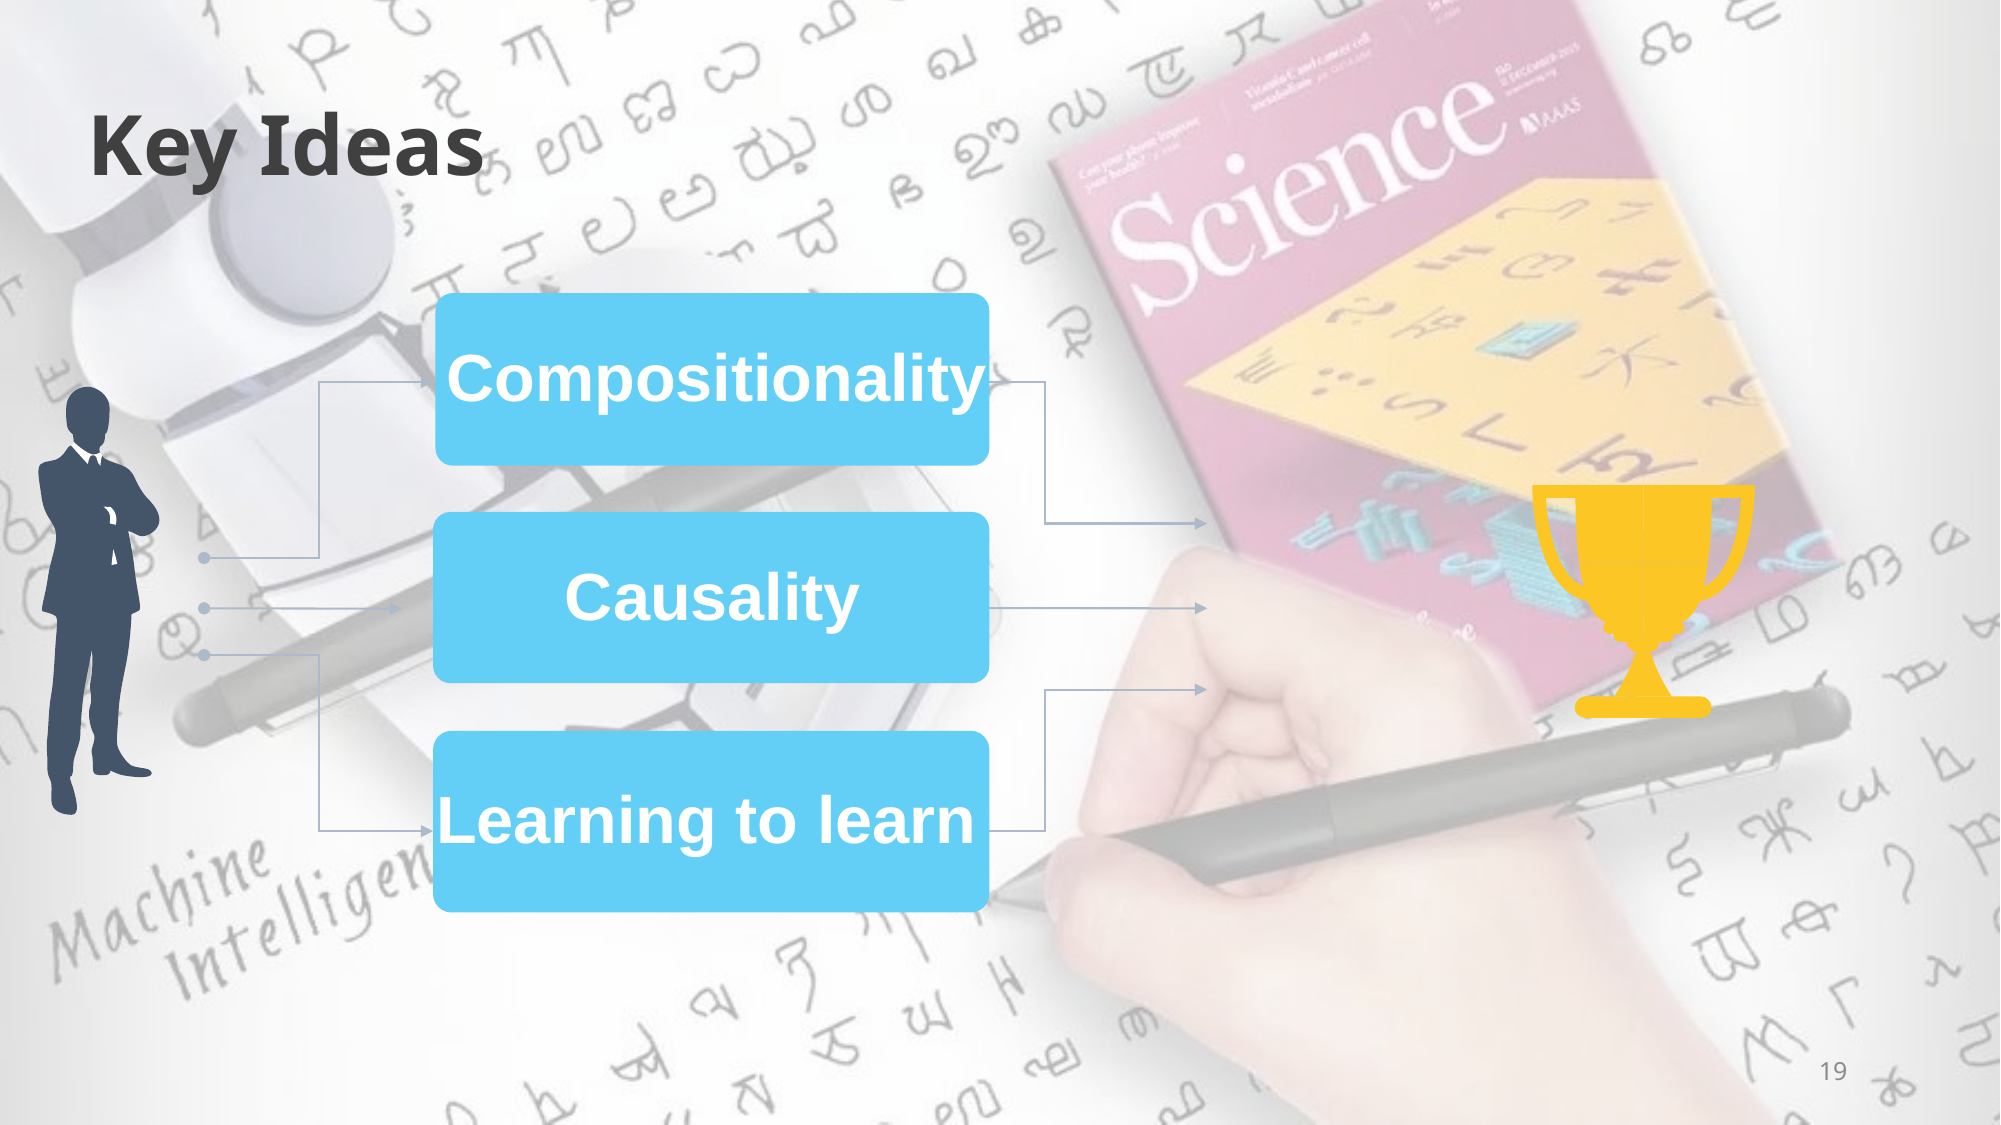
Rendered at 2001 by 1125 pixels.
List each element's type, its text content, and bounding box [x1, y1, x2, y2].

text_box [1530, 485, 1757, 718]
text_box Key Ideas [73, 85, 534, 200]
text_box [38, 386, 160, 815]
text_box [204, 293, 1208, 913]
slide_number 19 [1412, 1042, 1863, 1103]
